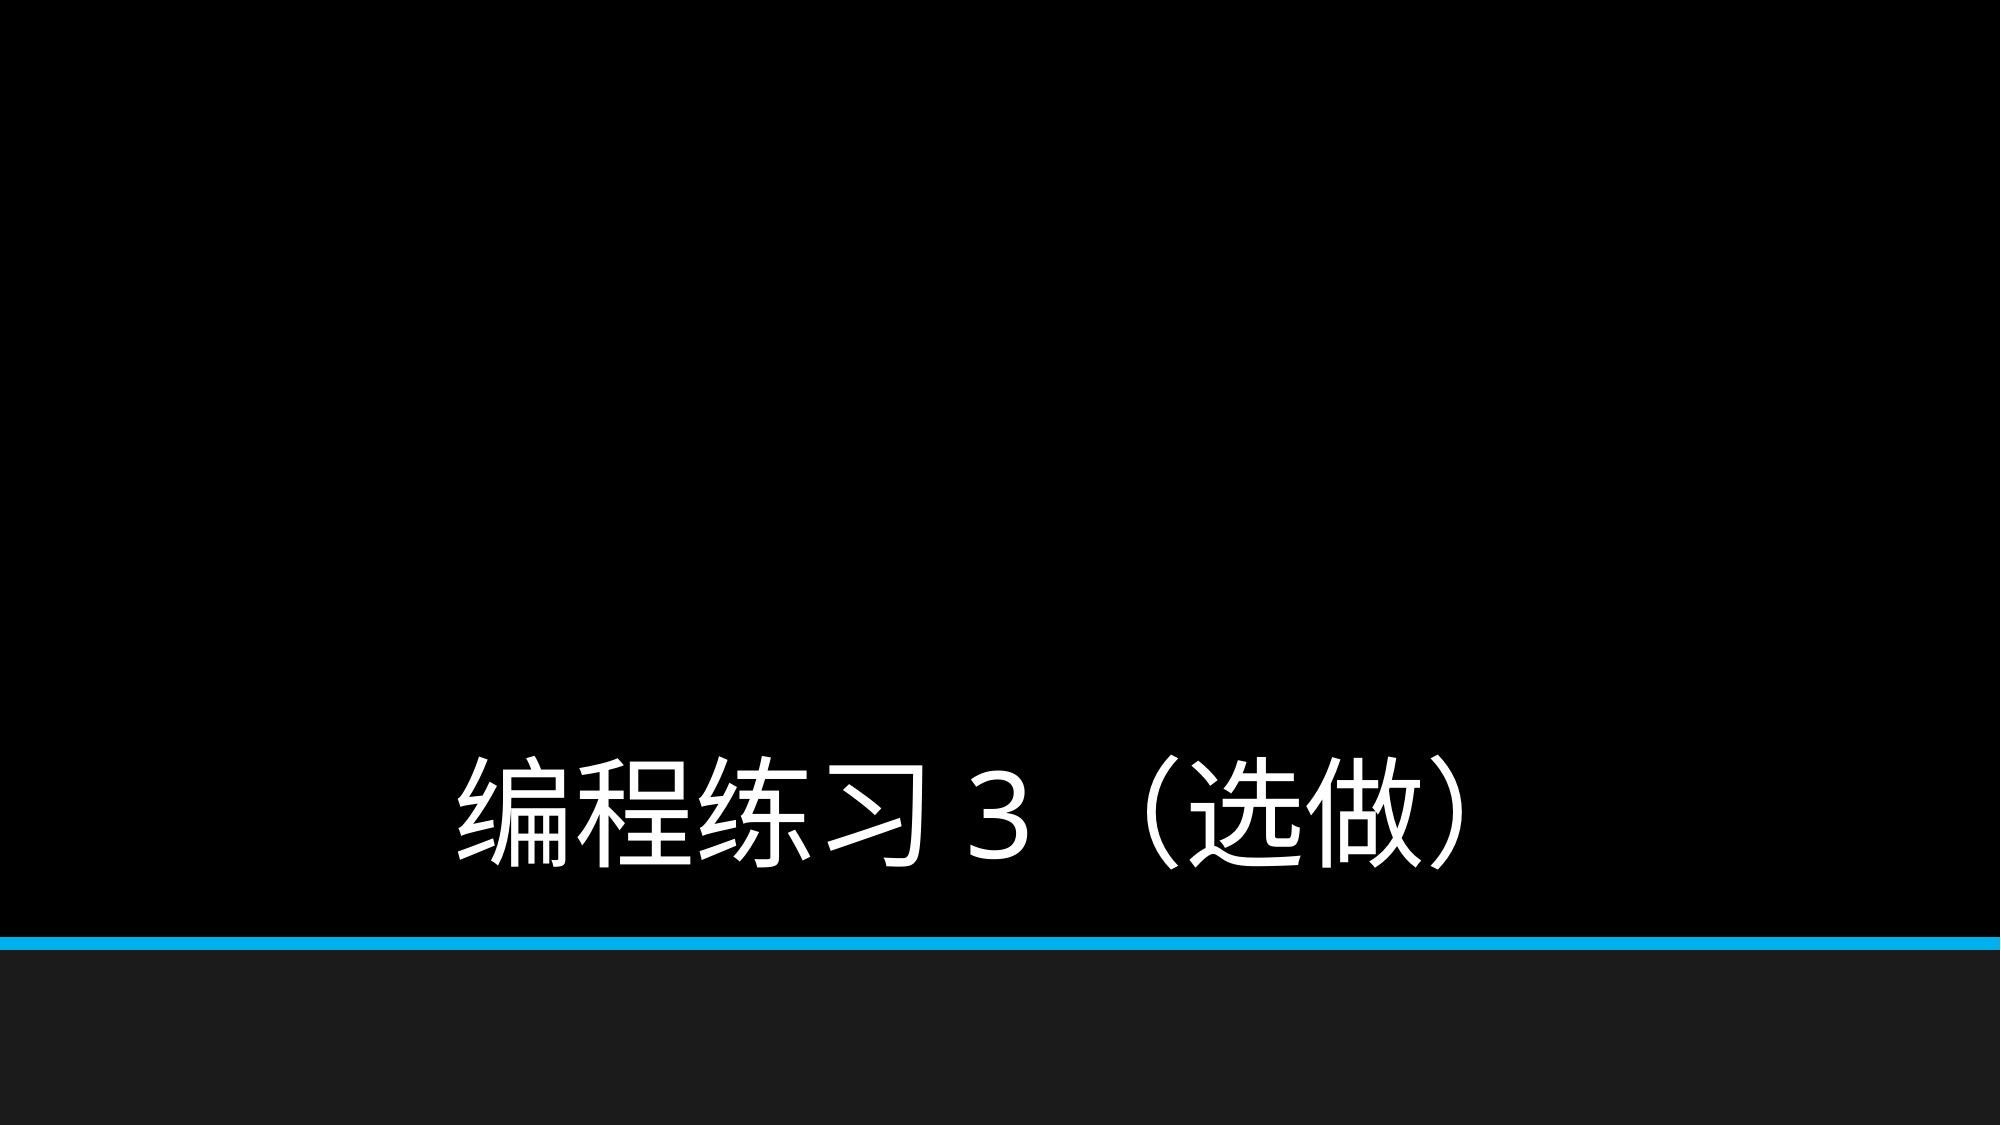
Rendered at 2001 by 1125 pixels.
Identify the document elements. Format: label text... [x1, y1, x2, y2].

title 编程练习3（选做） [99, 517, 1900, 893]
